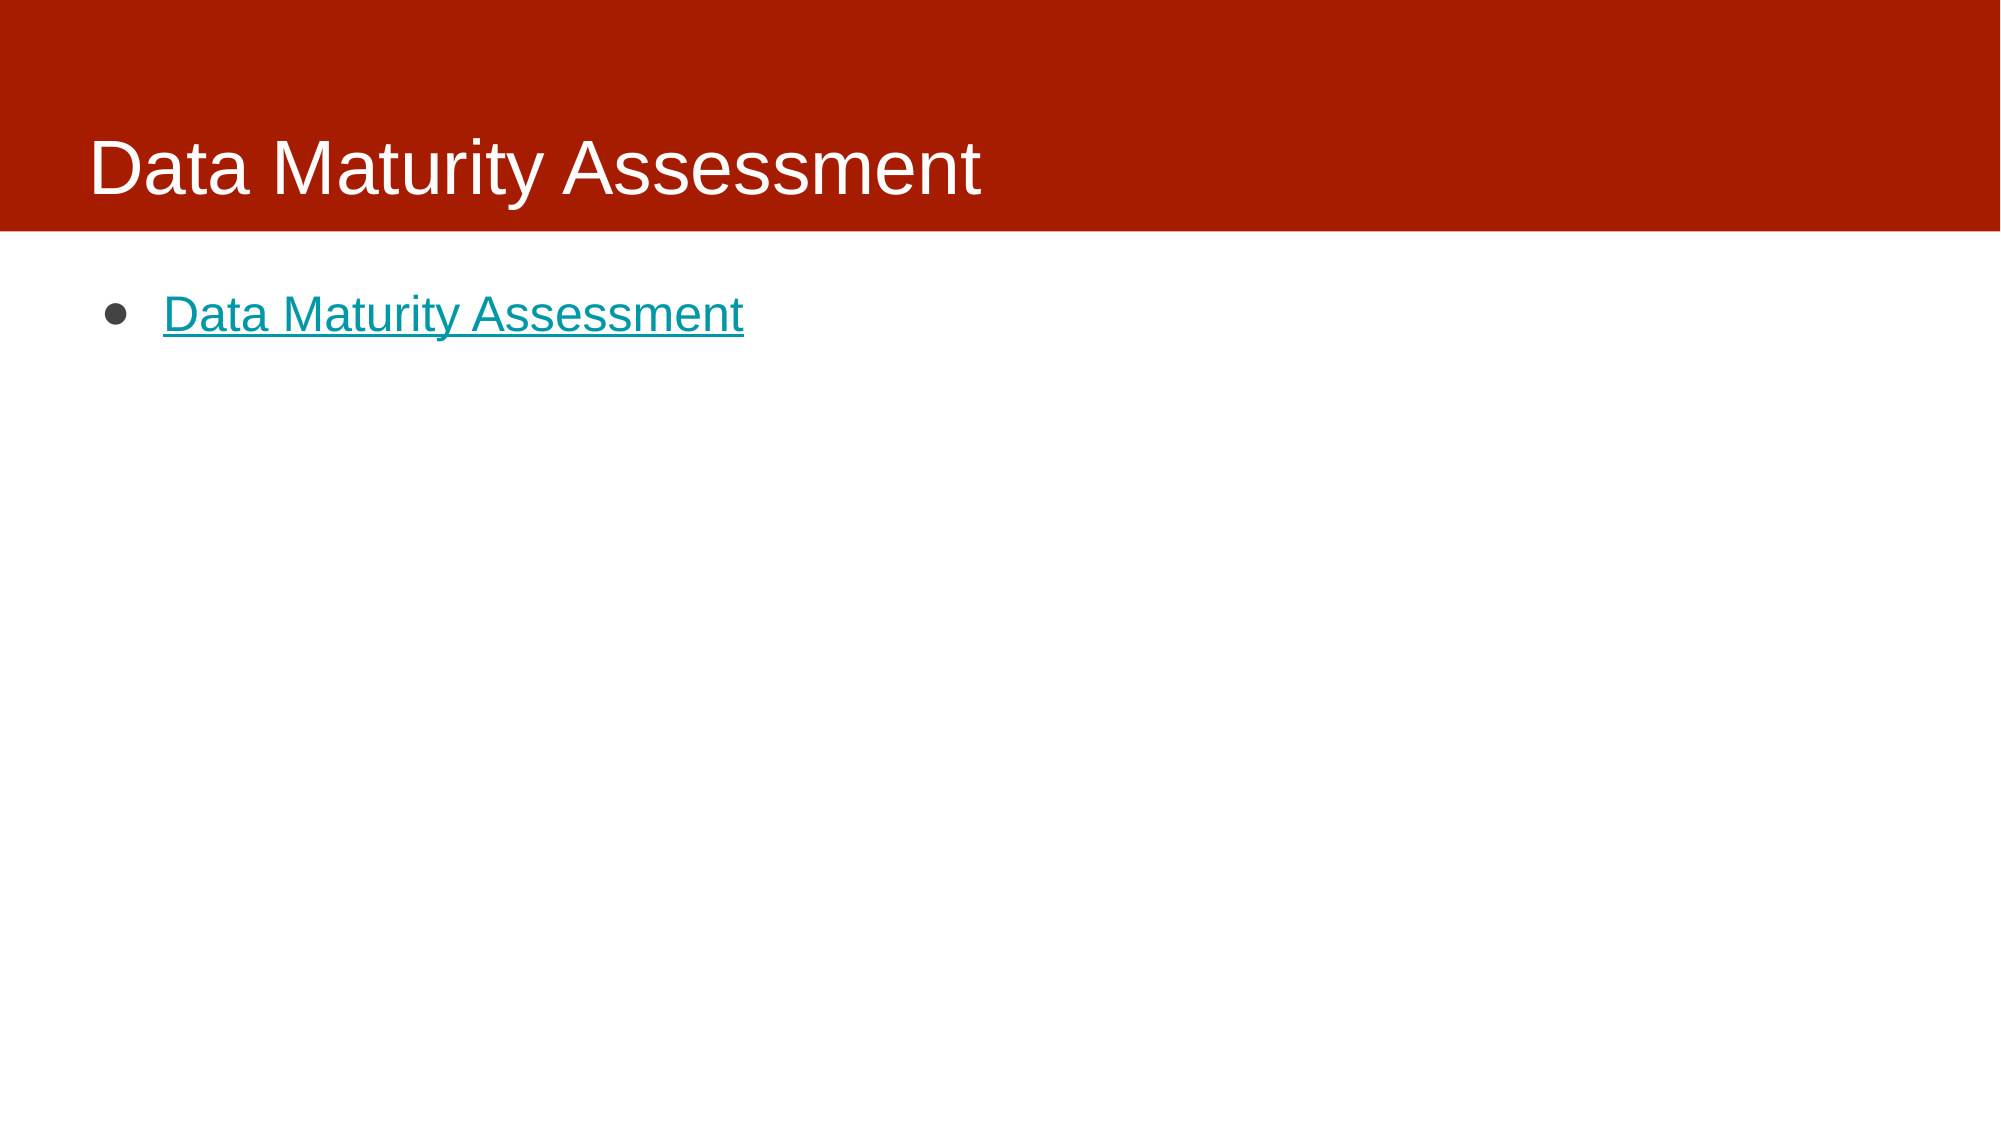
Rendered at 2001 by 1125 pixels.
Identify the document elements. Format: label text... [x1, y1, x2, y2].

title Data Maturity Assessment [68, 97, 1932, 223]
list Data Maturity Assessment [68, 252, 1932, 1000]
